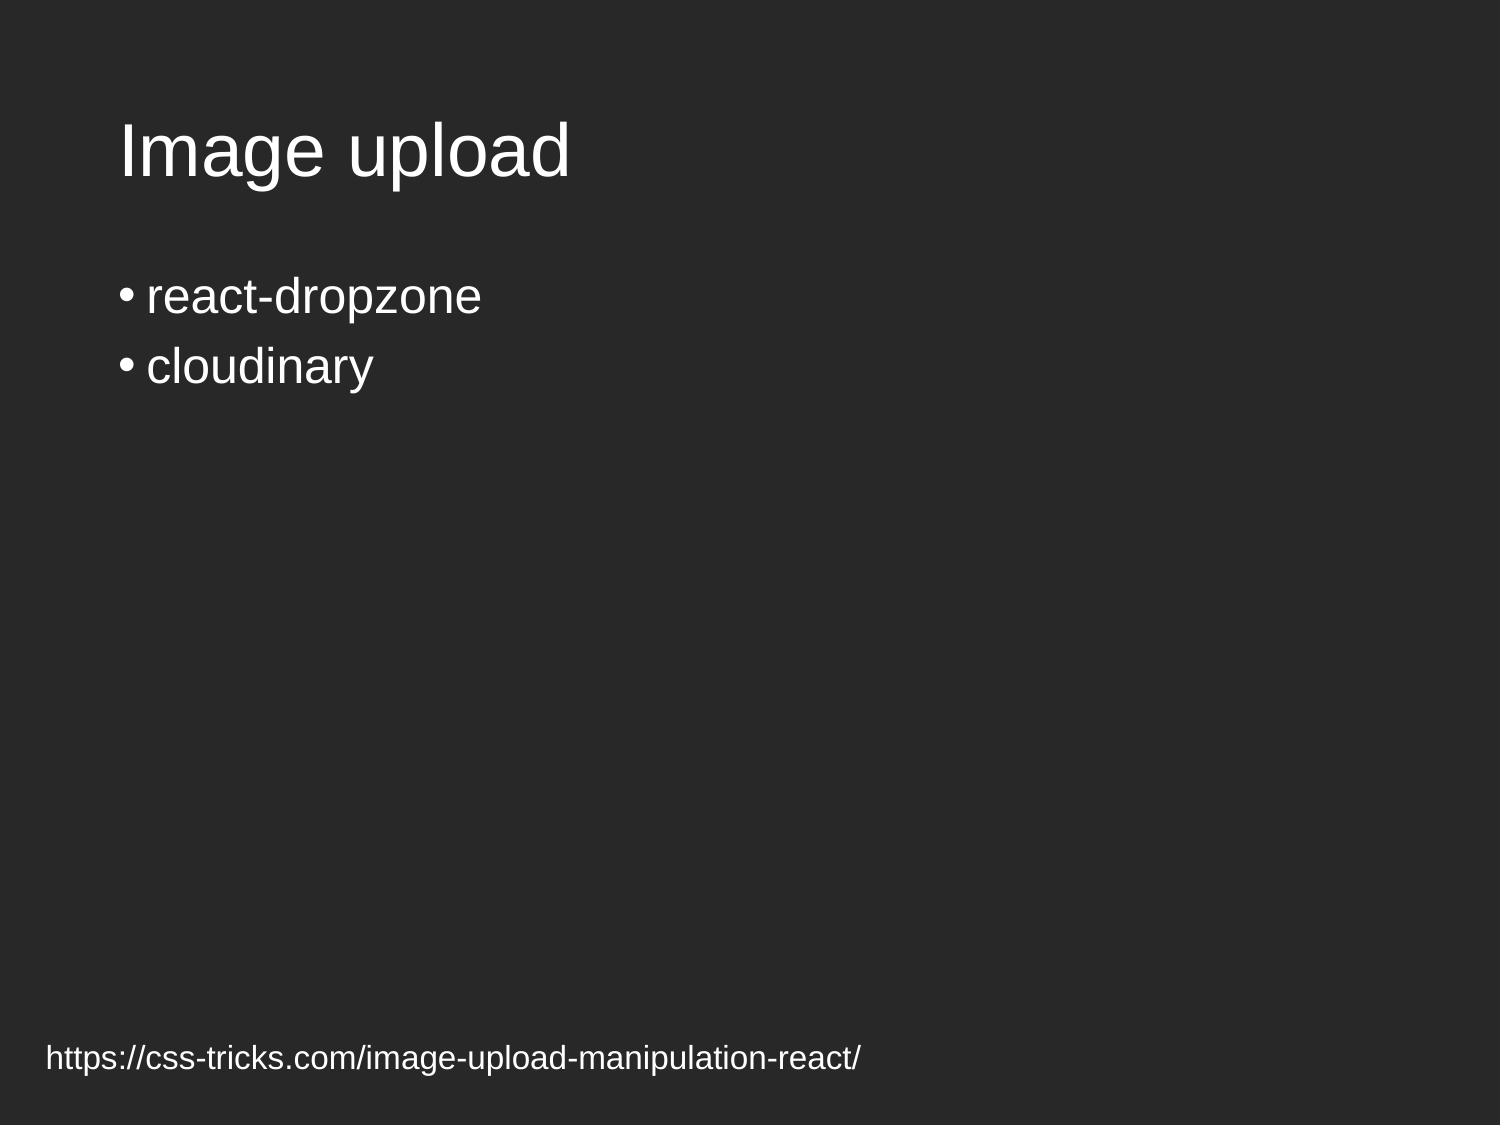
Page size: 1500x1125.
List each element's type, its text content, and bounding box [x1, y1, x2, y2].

text_box https://css-tricks.com/image-upload-manipulation-react/ [34, 1034, 1107, 1085]
title Image upload [103, 97, 1397, 207]
list react-dropzone cloudinary [103, 263, 1397, 901]
